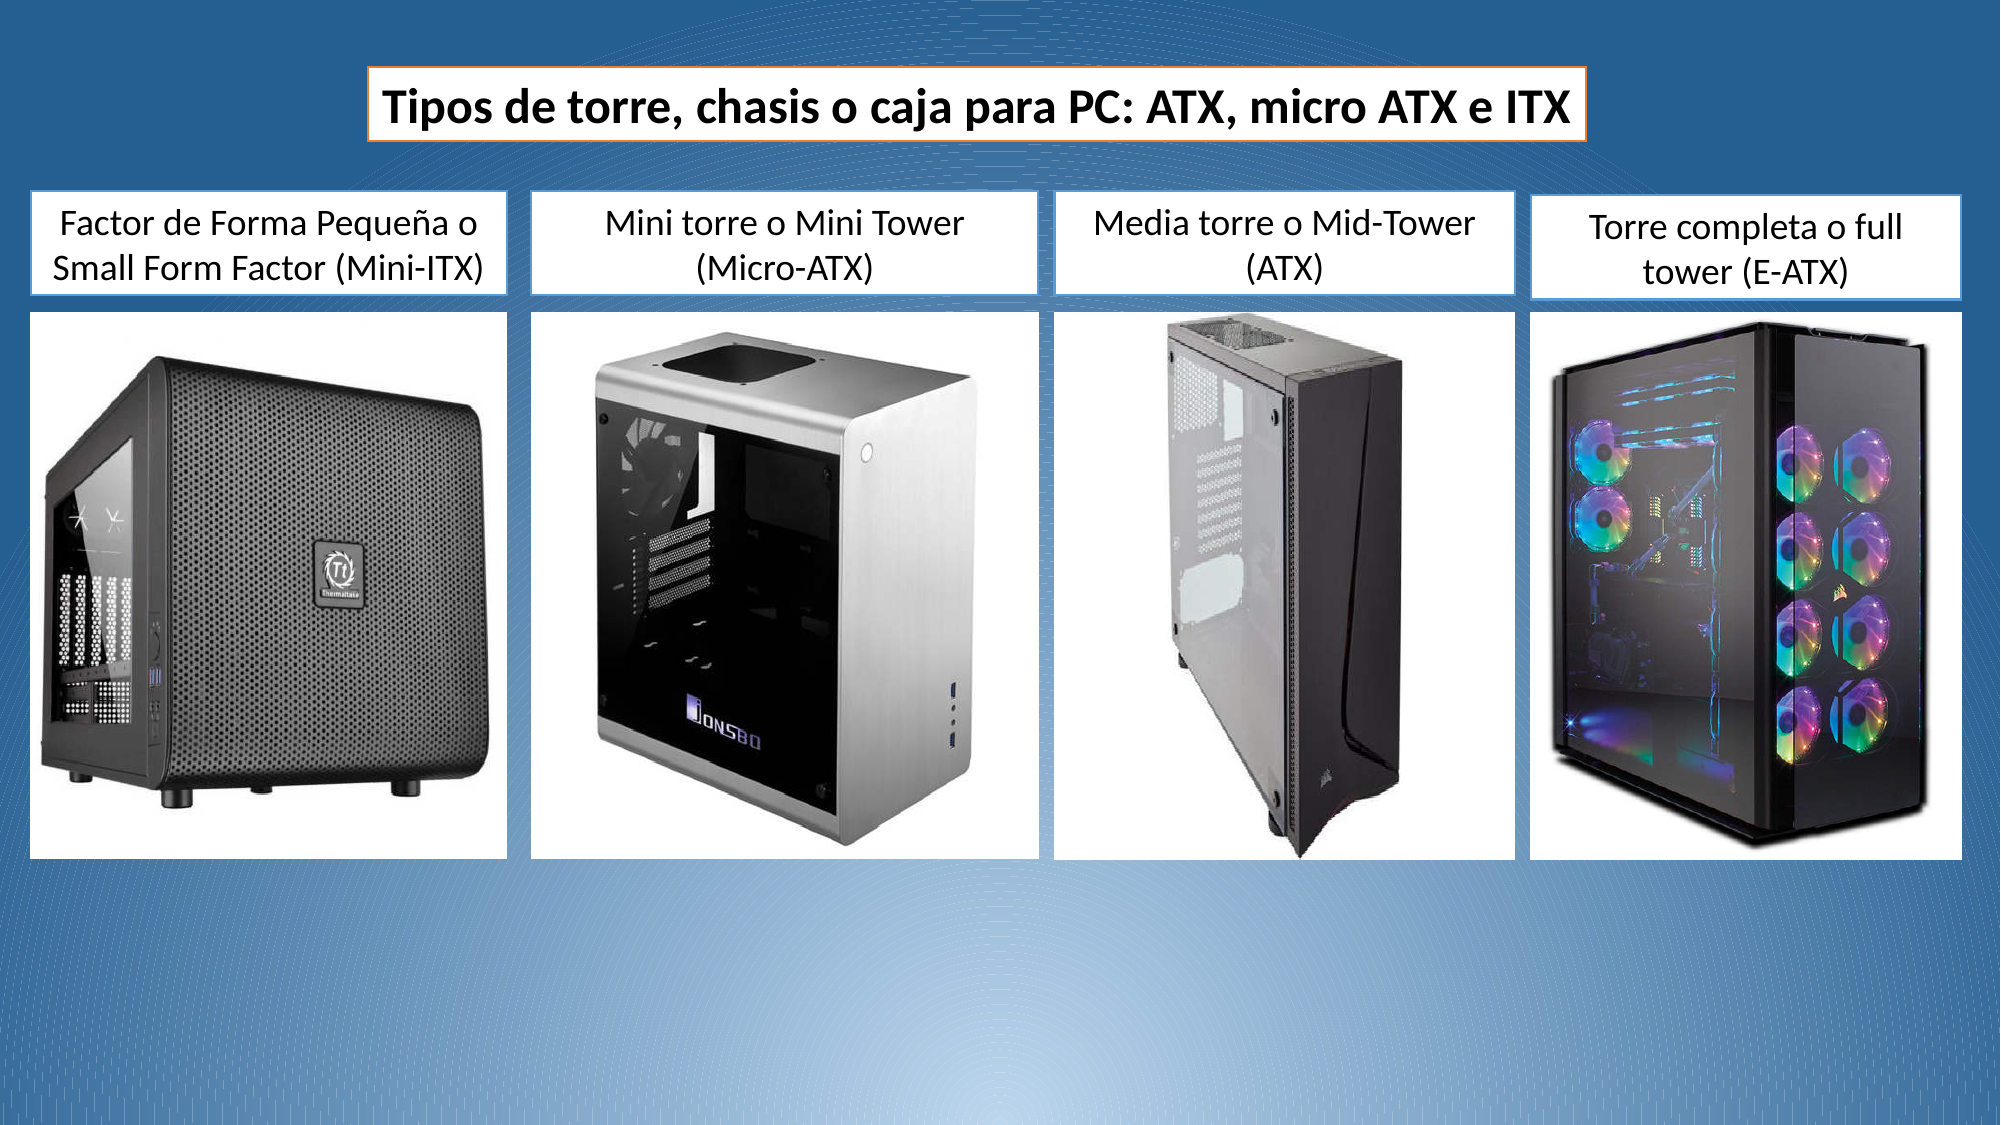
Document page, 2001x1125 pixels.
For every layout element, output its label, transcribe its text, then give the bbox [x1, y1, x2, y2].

picture [531, 312, 1039, 859]
picture [1530, 312, 1962, 860]
text_box Tipos de torre, chasis o caja para PC: ATX, micro ATX e ITX [367, 66, 1587, 142]
text_box Mini torre o Mini Tower (Micro-ATX) [530, 190, 1039, 296]
text_box Factor de Forma Pequeña o Small Form Factor (Mini-ITX) [30, 190, 508, 296]
picture [30, 312, 507, 859]
text_box Media torre o Mid-Tower (ATX) [1053, 190, 1516, 296]
text_box Torre completa o full tower (E-ATX) [1530, 194, 1962, 301]
picture [1054, 312, 1515, 860]
